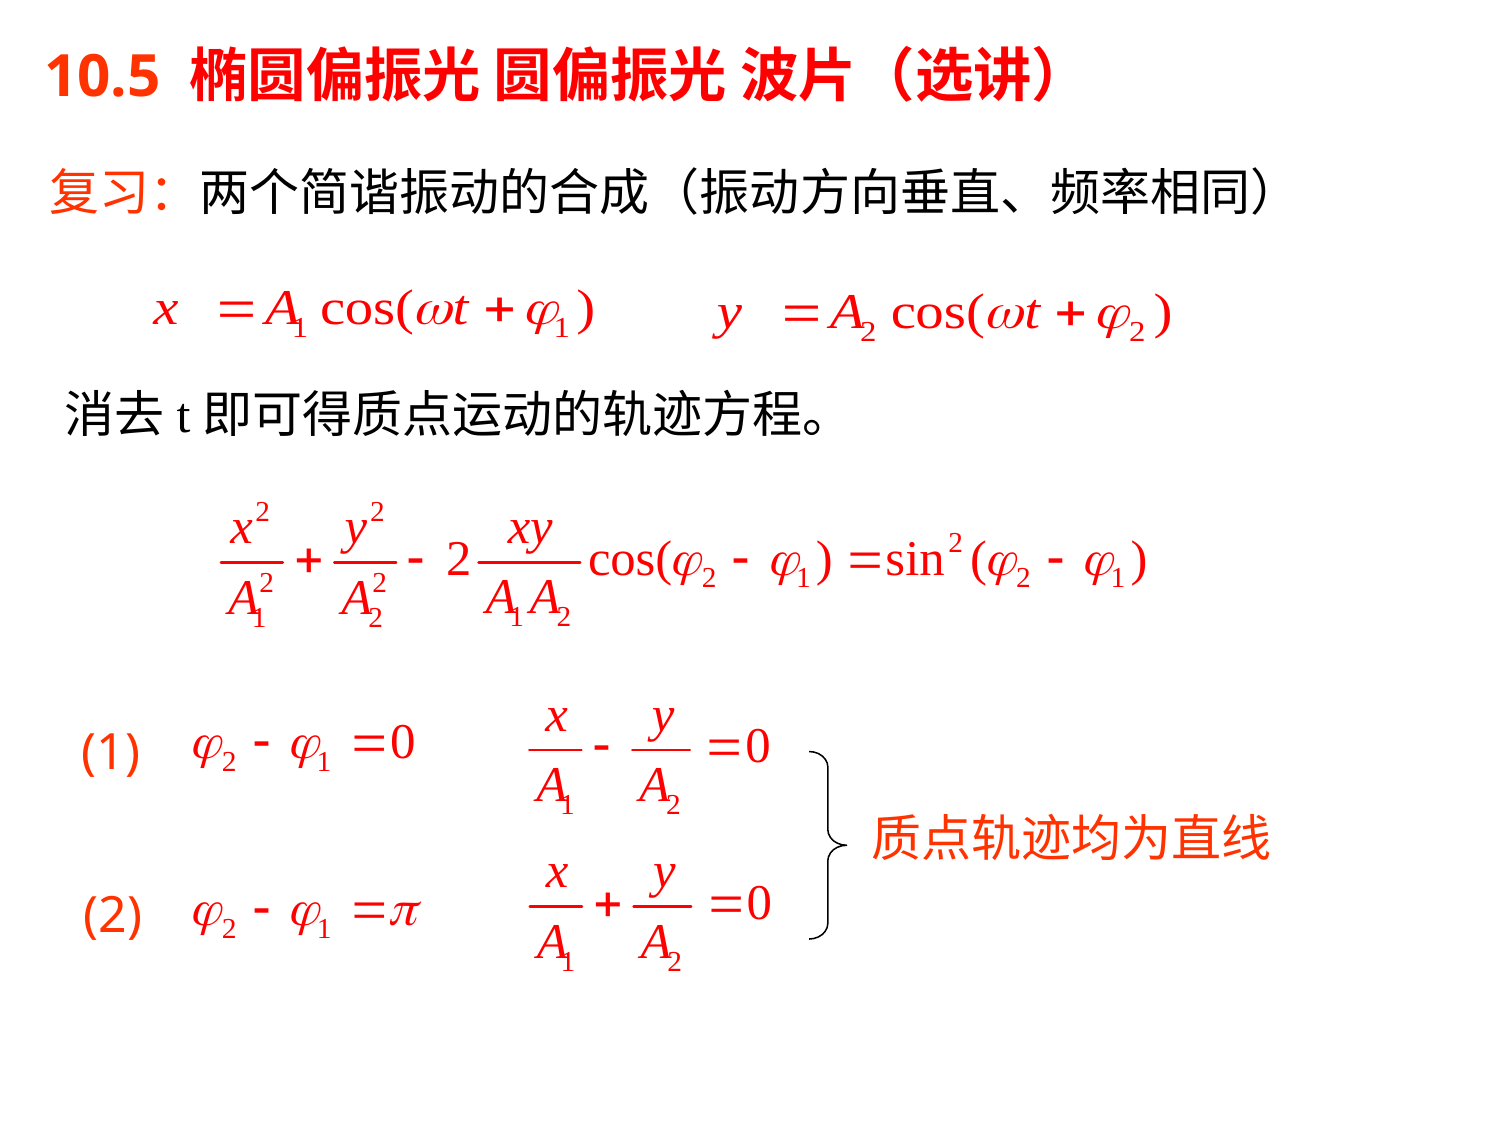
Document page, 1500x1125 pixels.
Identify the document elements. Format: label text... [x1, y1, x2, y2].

text_box 10.5 椭圆偏振光 圆偏振光 波片（选讲） [29, 31, 1219, 116]
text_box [60, 875, 434, 951]
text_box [520, 683, 780, 826]
text_box [809, 751, 847, 940]
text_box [58, 708, 425, 788]
text_box 质点轨迹均为直线 [856, 798, 1287, 874]
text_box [34, 153, 1316, 638]
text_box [521, 839, 780, 982]
